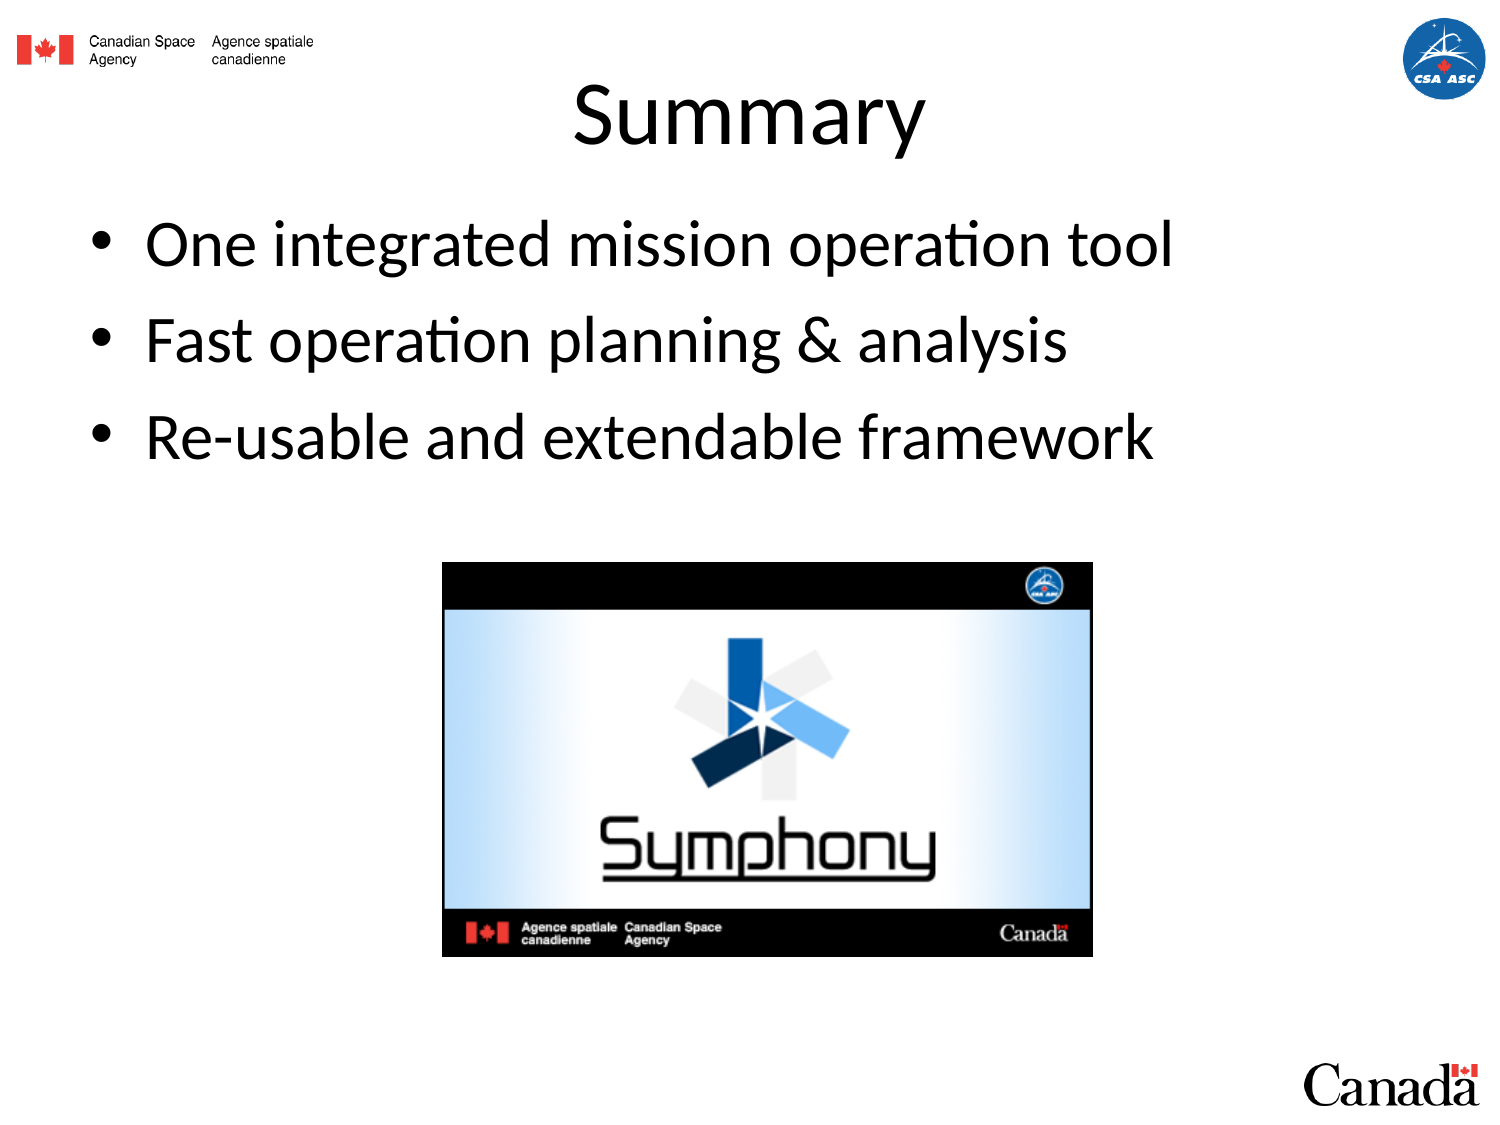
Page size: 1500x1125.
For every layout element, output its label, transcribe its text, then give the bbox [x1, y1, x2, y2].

text_box Summary [74, 45, 1425, 233]
picture [1304, 1063, 1480, 1106]
picture [17, 35, 313, 67]
text_box One integrated mission operation tool Fast operation planning & analysis Re-usable and extendable framework [74, 191, 1400, 764]
picture [442, 562, 1093, 957]
picture [1402, 17, 1486, 100]
